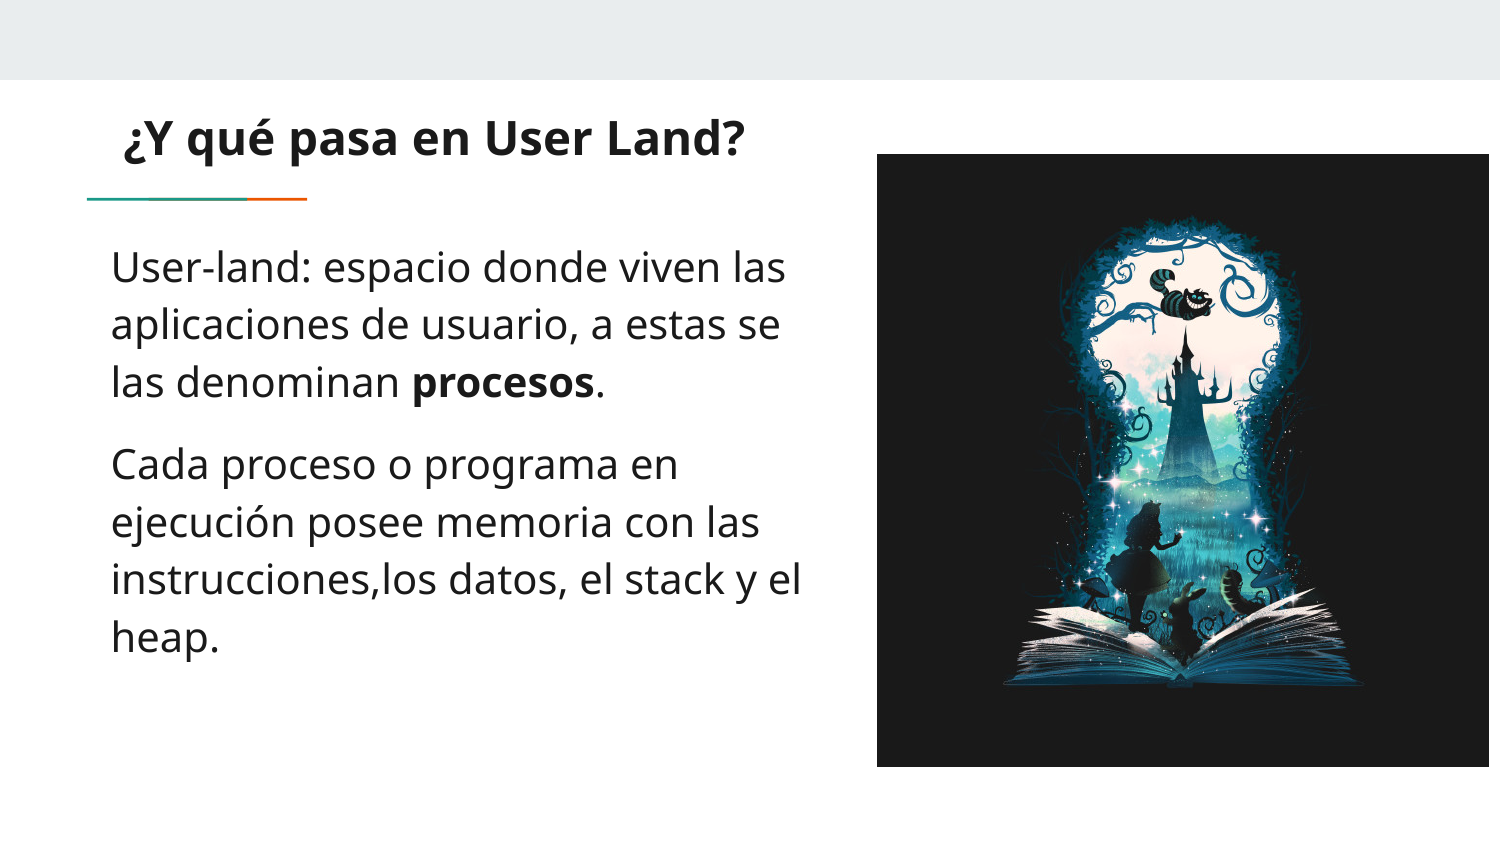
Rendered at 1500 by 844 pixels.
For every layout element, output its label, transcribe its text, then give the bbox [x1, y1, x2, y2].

list User-land: espacio donde viven las aplicaciones de usuario, a estas se las denominan procesos. Cada proceso o programa en ejecución posee memoria con las instrucciones,los datos, el stack y el heap. [95, 217, 850, 784]
picture [876, 154, 1490, 767]
title ¿Y qué pasa en User Land? [108, 93, 1370, 181]
